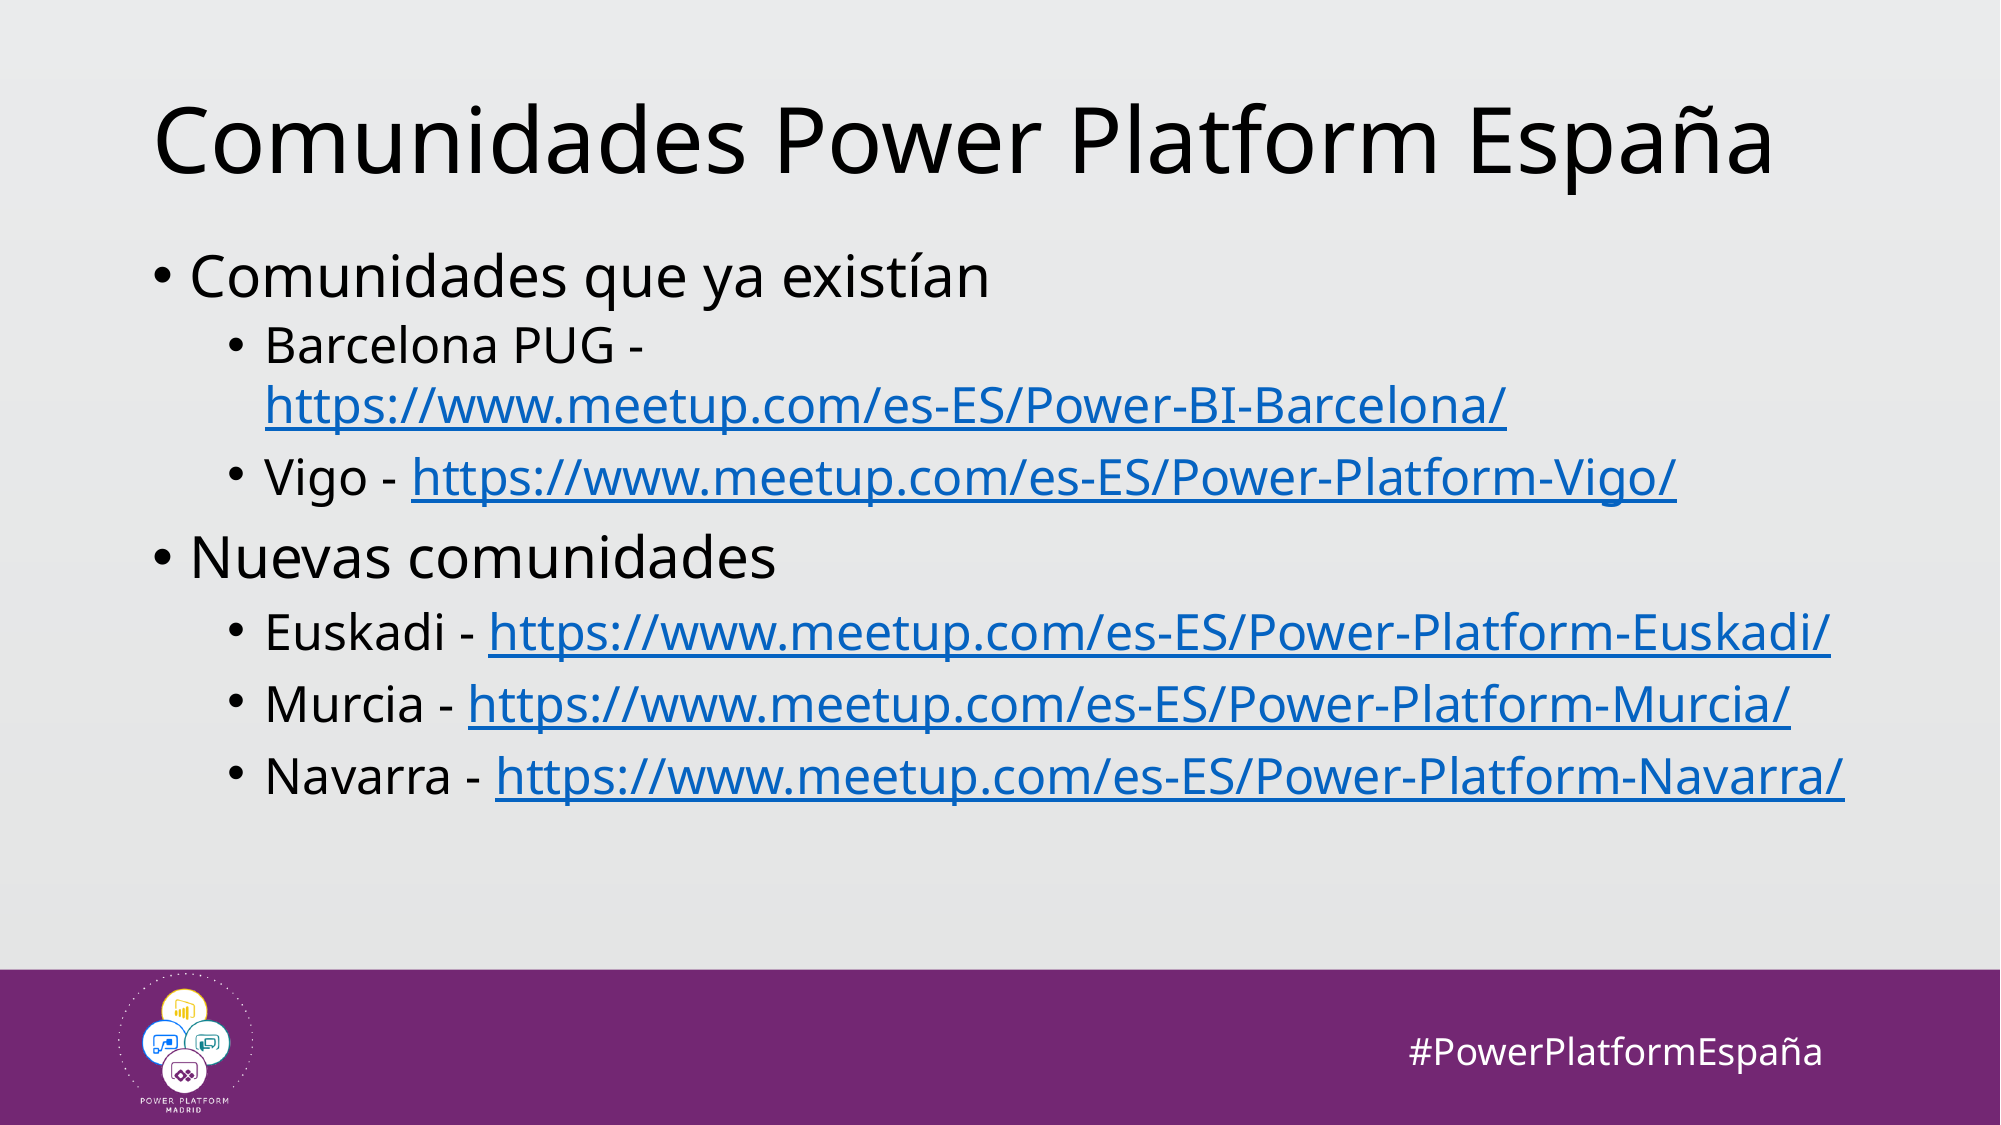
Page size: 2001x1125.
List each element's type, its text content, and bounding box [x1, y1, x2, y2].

picture [118, 973, 253, 1114]
title Comunidades Power Platform España [137, 59, 1863, 229]
list Comunidades que ya existían Barcelona PUG - https://www.meetup.com/es-ES/Power-BI-Barcelona/ Vigo - https://www.meetup.com/es-ES/Power-Platform-Vigo/ Nuevas comunidades Euskadi - https://www.meetup.com/es-ES/Power-Platform-Euskadi/ Murcia - https://www.meetup.com/es-ES/Power-Platform-Murcia/ Navarra - https://www.meetup.com/es-ES/Power-Platform-Navarra/ [137, 239, 1863, 954]
